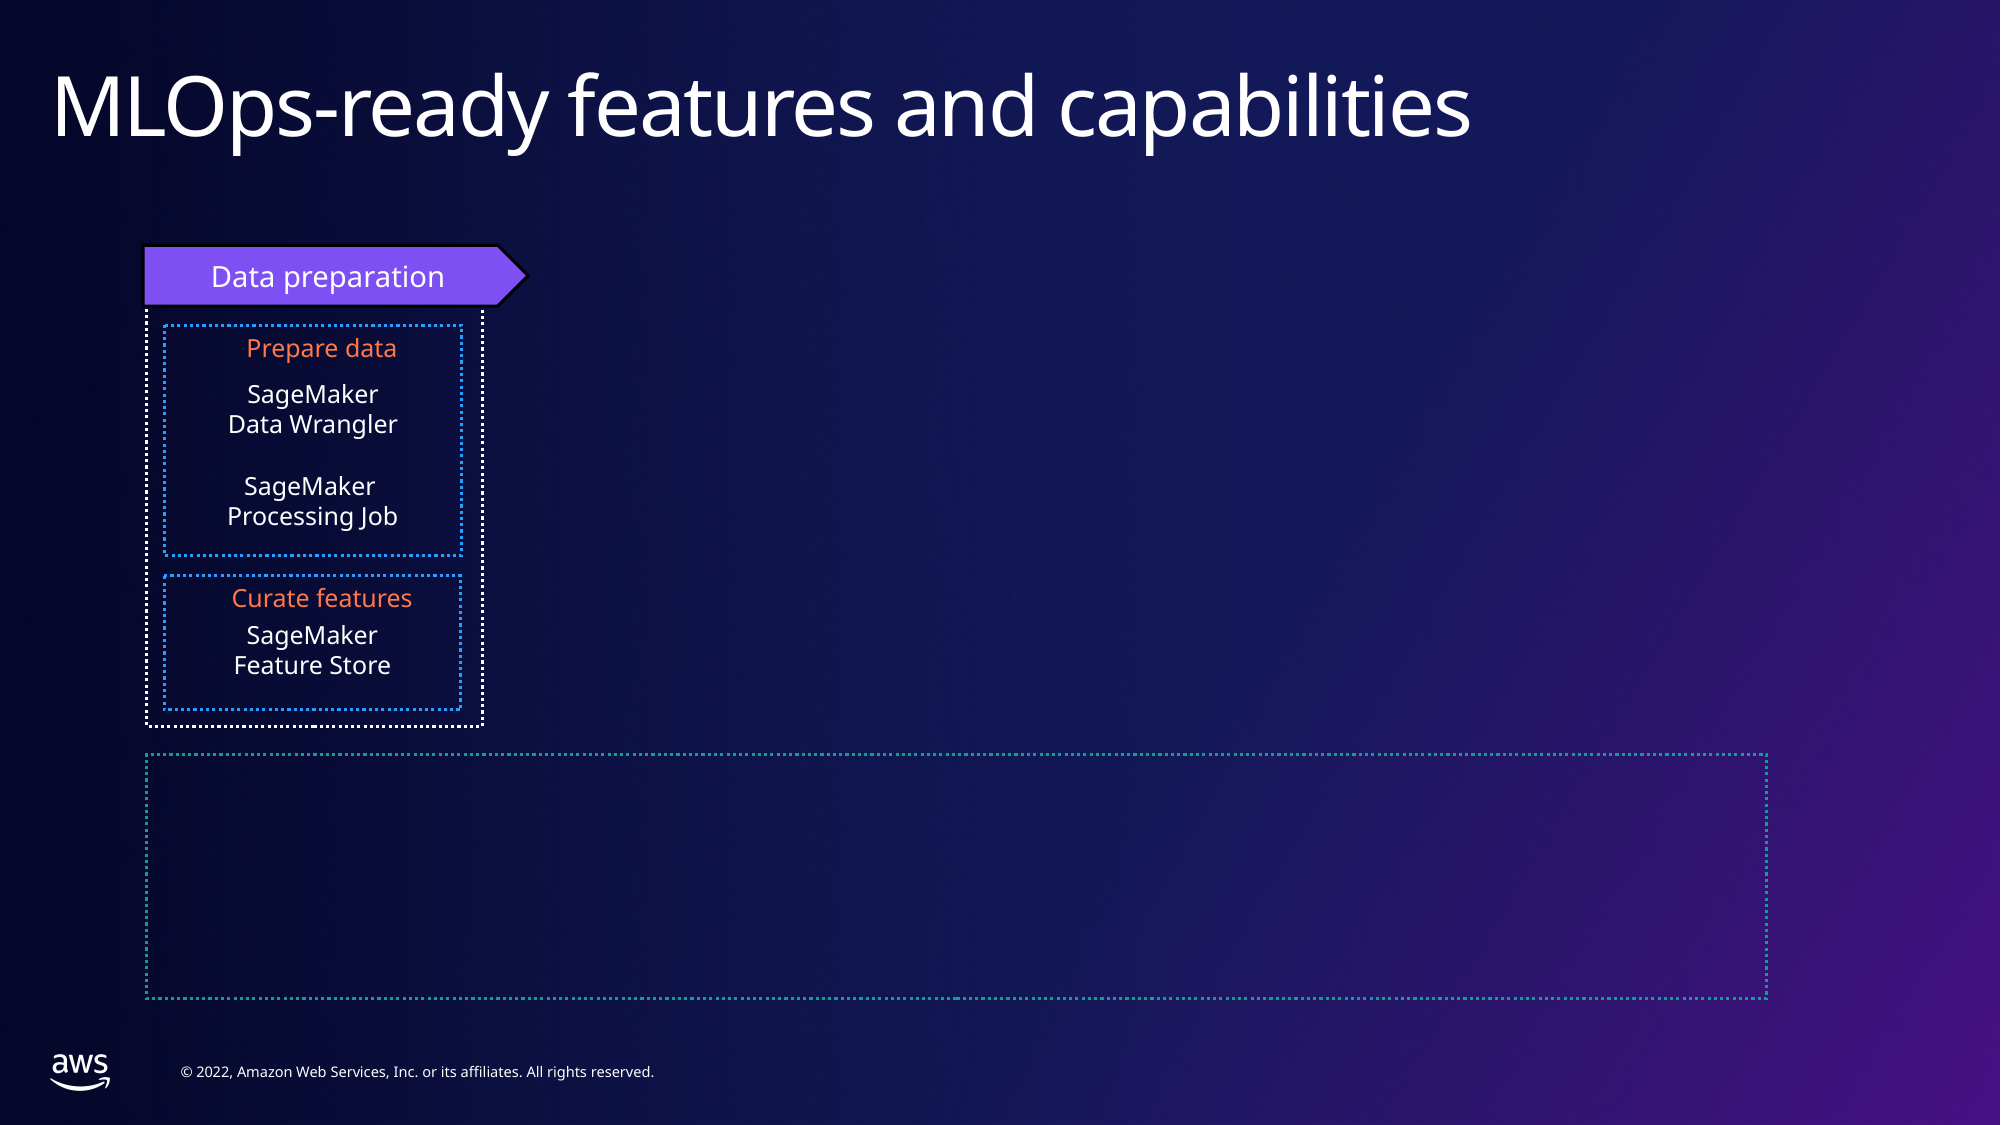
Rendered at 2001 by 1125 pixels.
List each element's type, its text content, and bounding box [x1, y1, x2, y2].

text_box [146, 753, 1767, 1000]
picture [0, 0, 2000, 1125]
text_box Data preparation [141, 244, 530, 308]
text_box SageMaker Feature Store [204, 612, 420, 687]
text_box [146, 308, 483, 728]
text_box Curate features [163, 575, 462, 711]
title MLOps-ready features and capabilities [50, 40, 1950, 159]
text_box Prepare data [164, 324, 462, 557]
